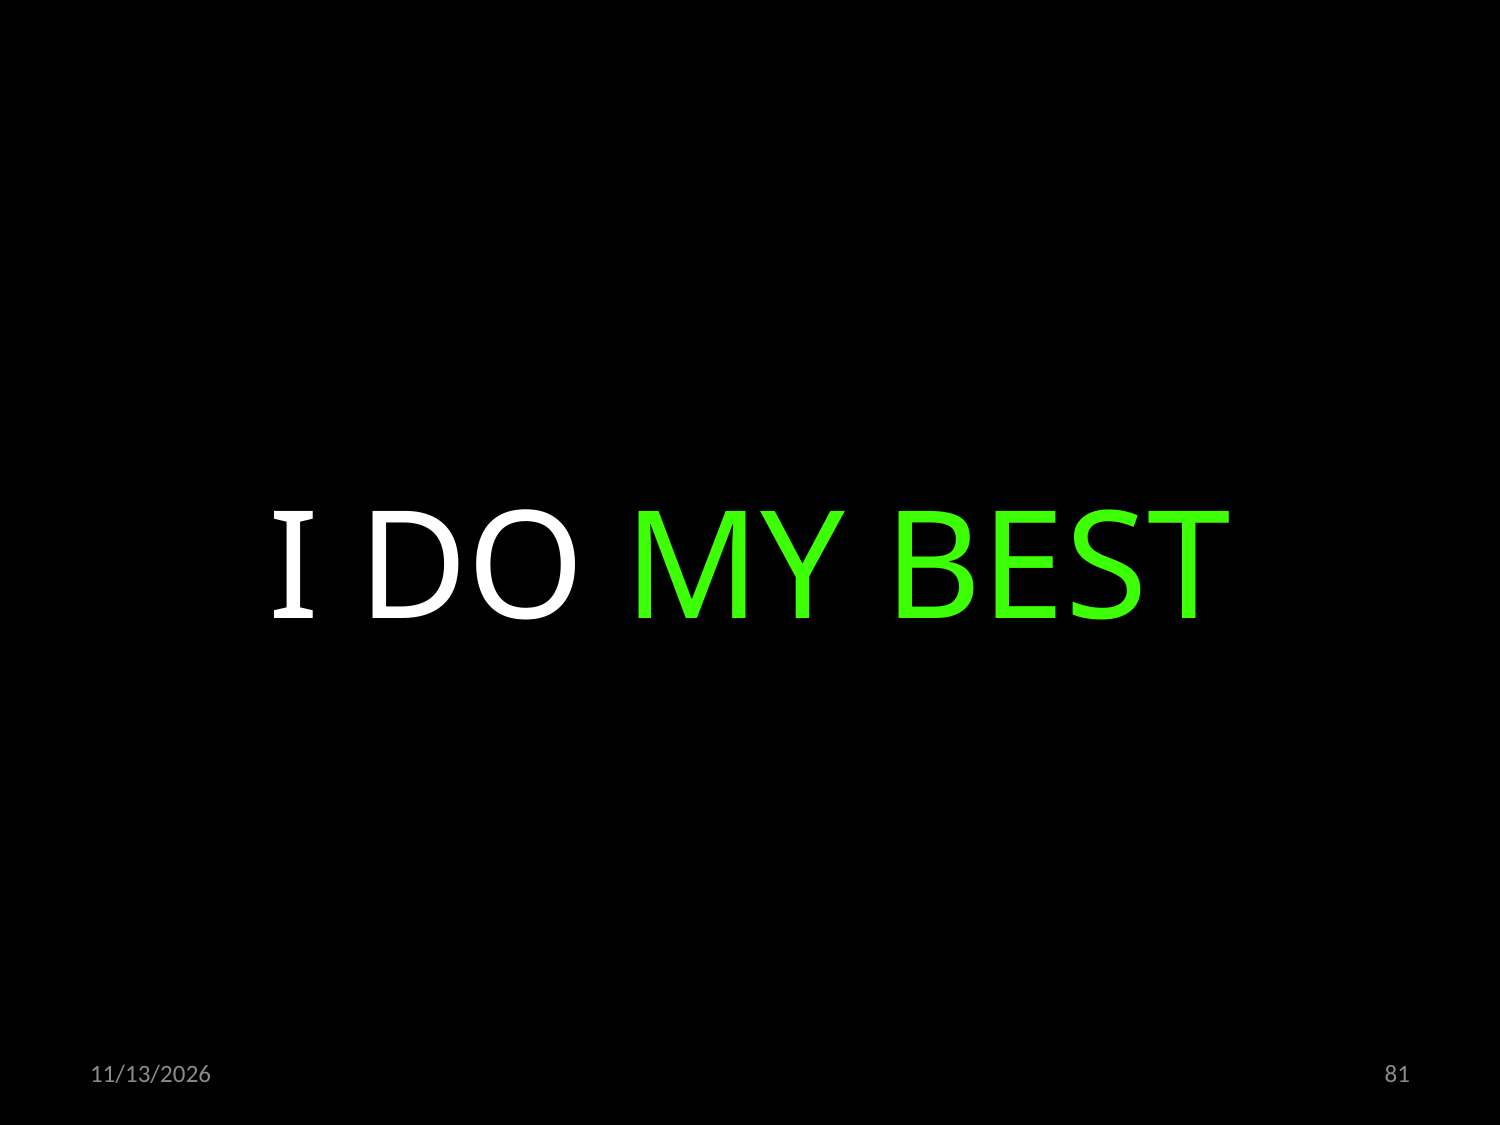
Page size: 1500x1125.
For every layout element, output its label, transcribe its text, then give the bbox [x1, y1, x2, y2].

text_box I DO MY BEST [0, 461, 1500, 563]
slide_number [75, 1042, 425, 1103]
slide_number 81 [1074, 1042, 1425, 1103]
